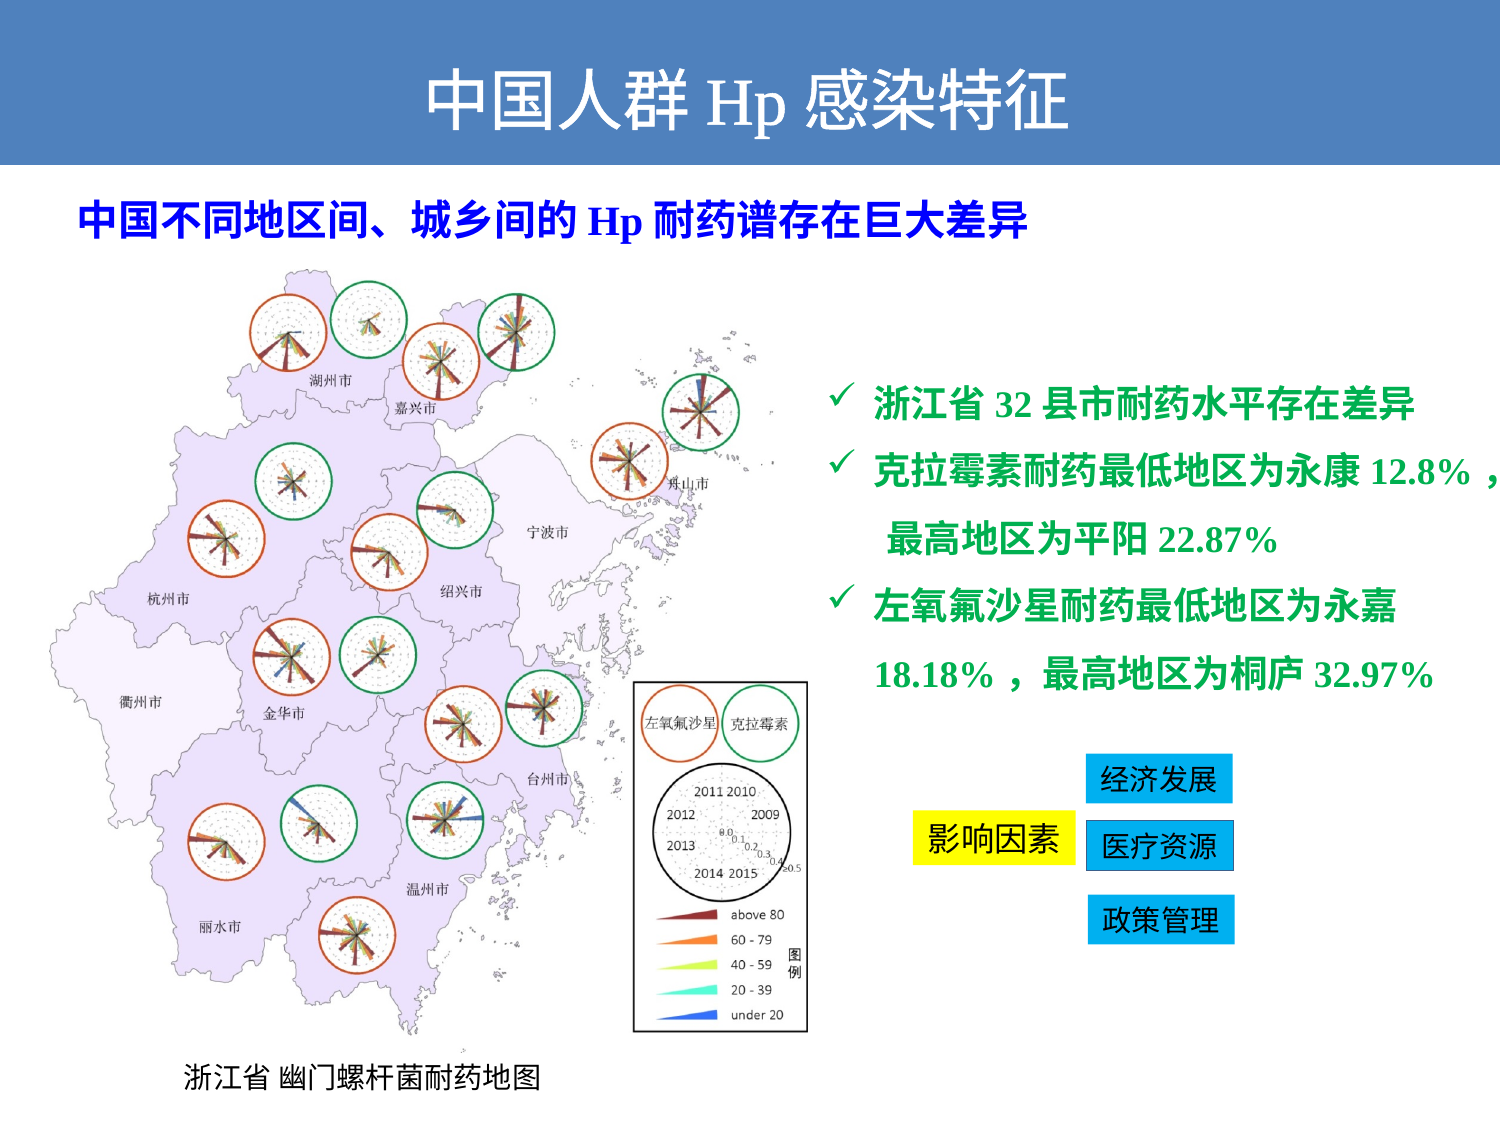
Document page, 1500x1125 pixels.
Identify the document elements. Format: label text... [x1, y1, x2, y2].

text_box 中国不同地区间、城乡间的Hp耐药谱存在巨大差异 [62, 186, 1247, 252]
text_box 医疗资源 [1086, 820, 1234, 871]
text_box 中国人群Hp感染特征 [56, 24, 1437, 147]
picture [49, 269, 809, 1053]
text_box 浙江省 幽门螺杆菌耐药地图 [169, 1060, 557, 1102]
text_box [0, 0, 1500, 167]
text_box 影响因素 [912, 810, 1076, 866]
text_box 经济发展 [1085, 753, 1233, 804]
text_box 政策管理 [1087, 894, 1235, 945]
text_box 浙江省32县市耐药水平存在差异 克拉霉素耐药最低地区为永康12.8%， 最高地区为平阳22.87% 左氧氟沙星耐药最低地区为永嘉 18.18%，最高地区为桐庐32.97% [813, 349, 1500, 748]
